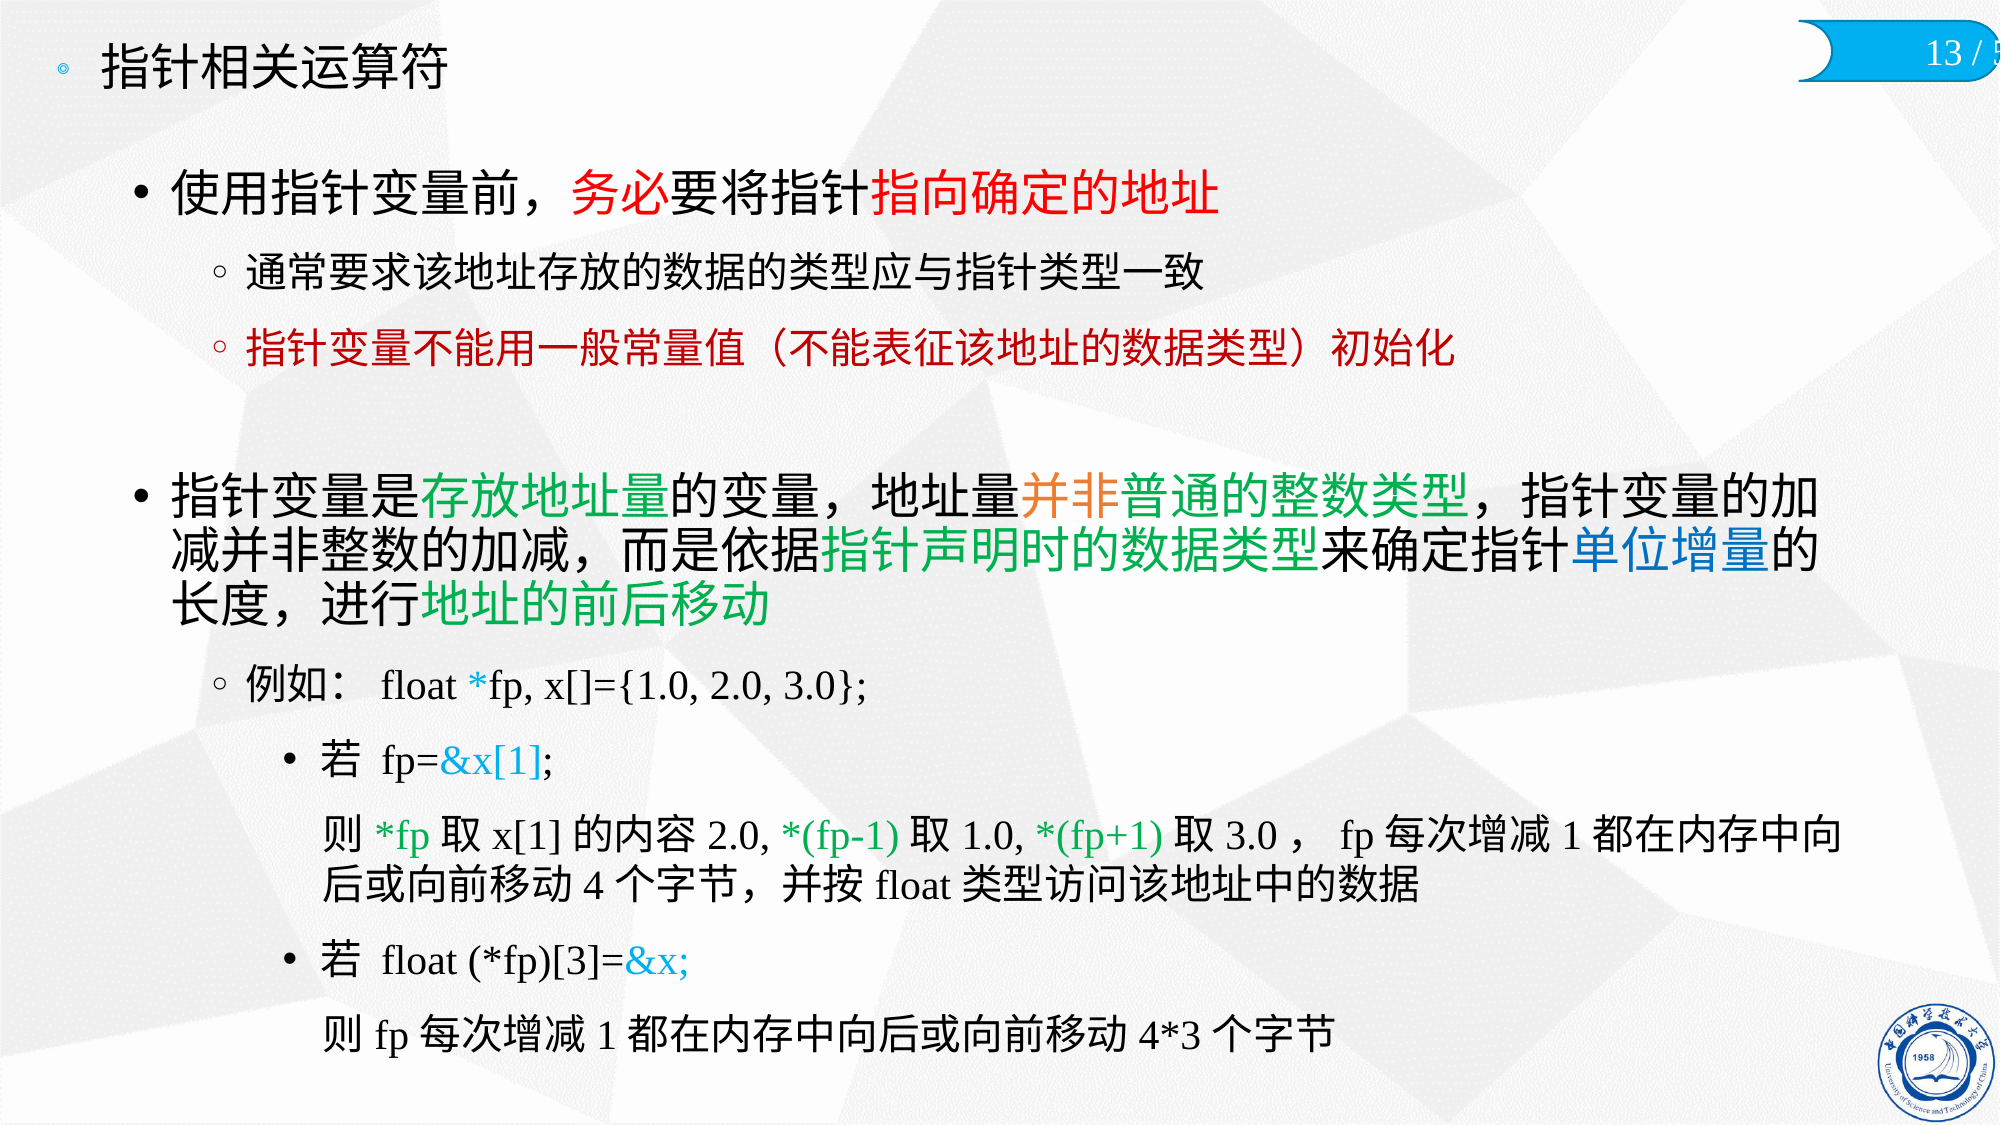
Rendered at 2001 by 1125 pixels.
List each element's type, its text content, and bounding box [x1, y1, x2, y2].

picture [0, 0, 2000, 1125]
title 指针相关运算符 [41, 34, 997, 105]
list 使用指针变量前，务必要将指针指向确定的地址 通常要求该地址存放的数据的类型应与指针类型一致 指针变量不能用一般常量值（不能表征该地址的数据类型）初始化 指针变量是存放地址量的变量，地址量并非普通的整数类型，指针变量的加减并非整数的加减，而是依据指针声明时的数据类型来确定指针单位增量的长度，进行地址的前后移动 例如：float *fp, x[]={1.0, 2.0, 3.0}; 若 fp=&x[1]; 则*fp取x[1]的内容2.0, *(fp-1)取1.0, *(fp+1)取3.0，fp每次增减1都在内存中向后或向前移动4个字节，并按float类型访问该地址中的数据 若 float (*fp)[3]=&x; 则fp每次增减1都在内存中向后或向前移动4*3个字节 [117, 153, 1875, 1065]
